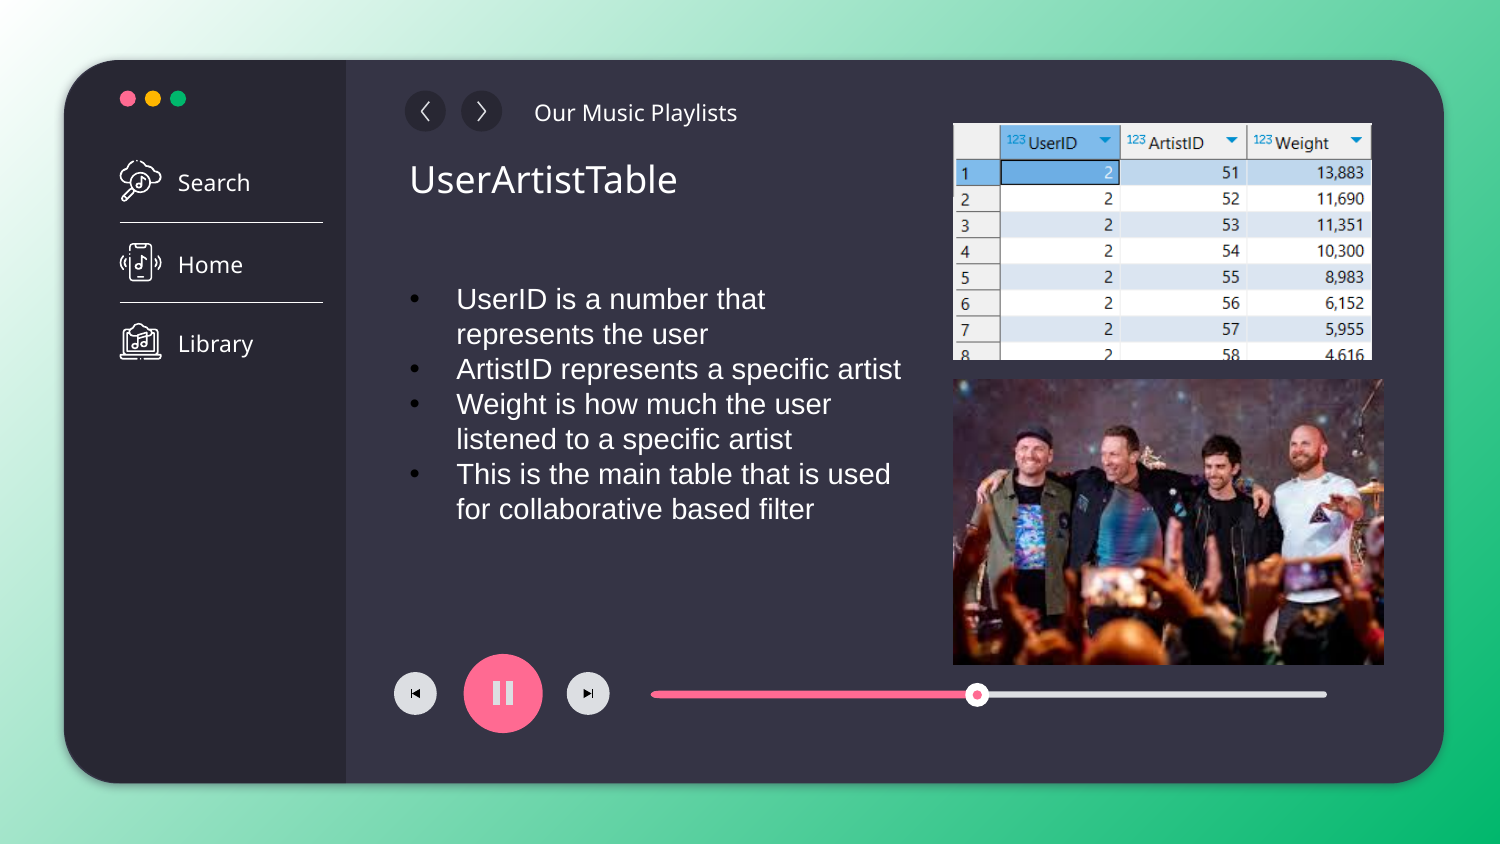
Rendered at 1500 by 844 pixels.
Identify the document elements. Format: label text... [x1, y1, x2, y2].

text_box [404, 90, 503, 132]
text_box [118, 90, 324, 360]
text_box UserID is a number that represents the user ArtistID represents a specific artist Weight is how much the user listened to a specific artist This is the main table that is used for collaborative based filter [394, 273, 925, 568]
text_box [566, 671, 610, 716]
picture [953, 122, 1373, 360]
picture [953, 378, 1384, 666]
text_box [964, 682, 990, 708]
text_box [994, 691, 1327, 698]
text_box [650, 690, 959, 699]
subtitle UserArtistTable [394, 156, 1323, 454]
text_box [393, 671, 437, 716]
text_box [462, 653, 544, 734]
text_box Our Music Playlists [534, 99, 799, 123]
